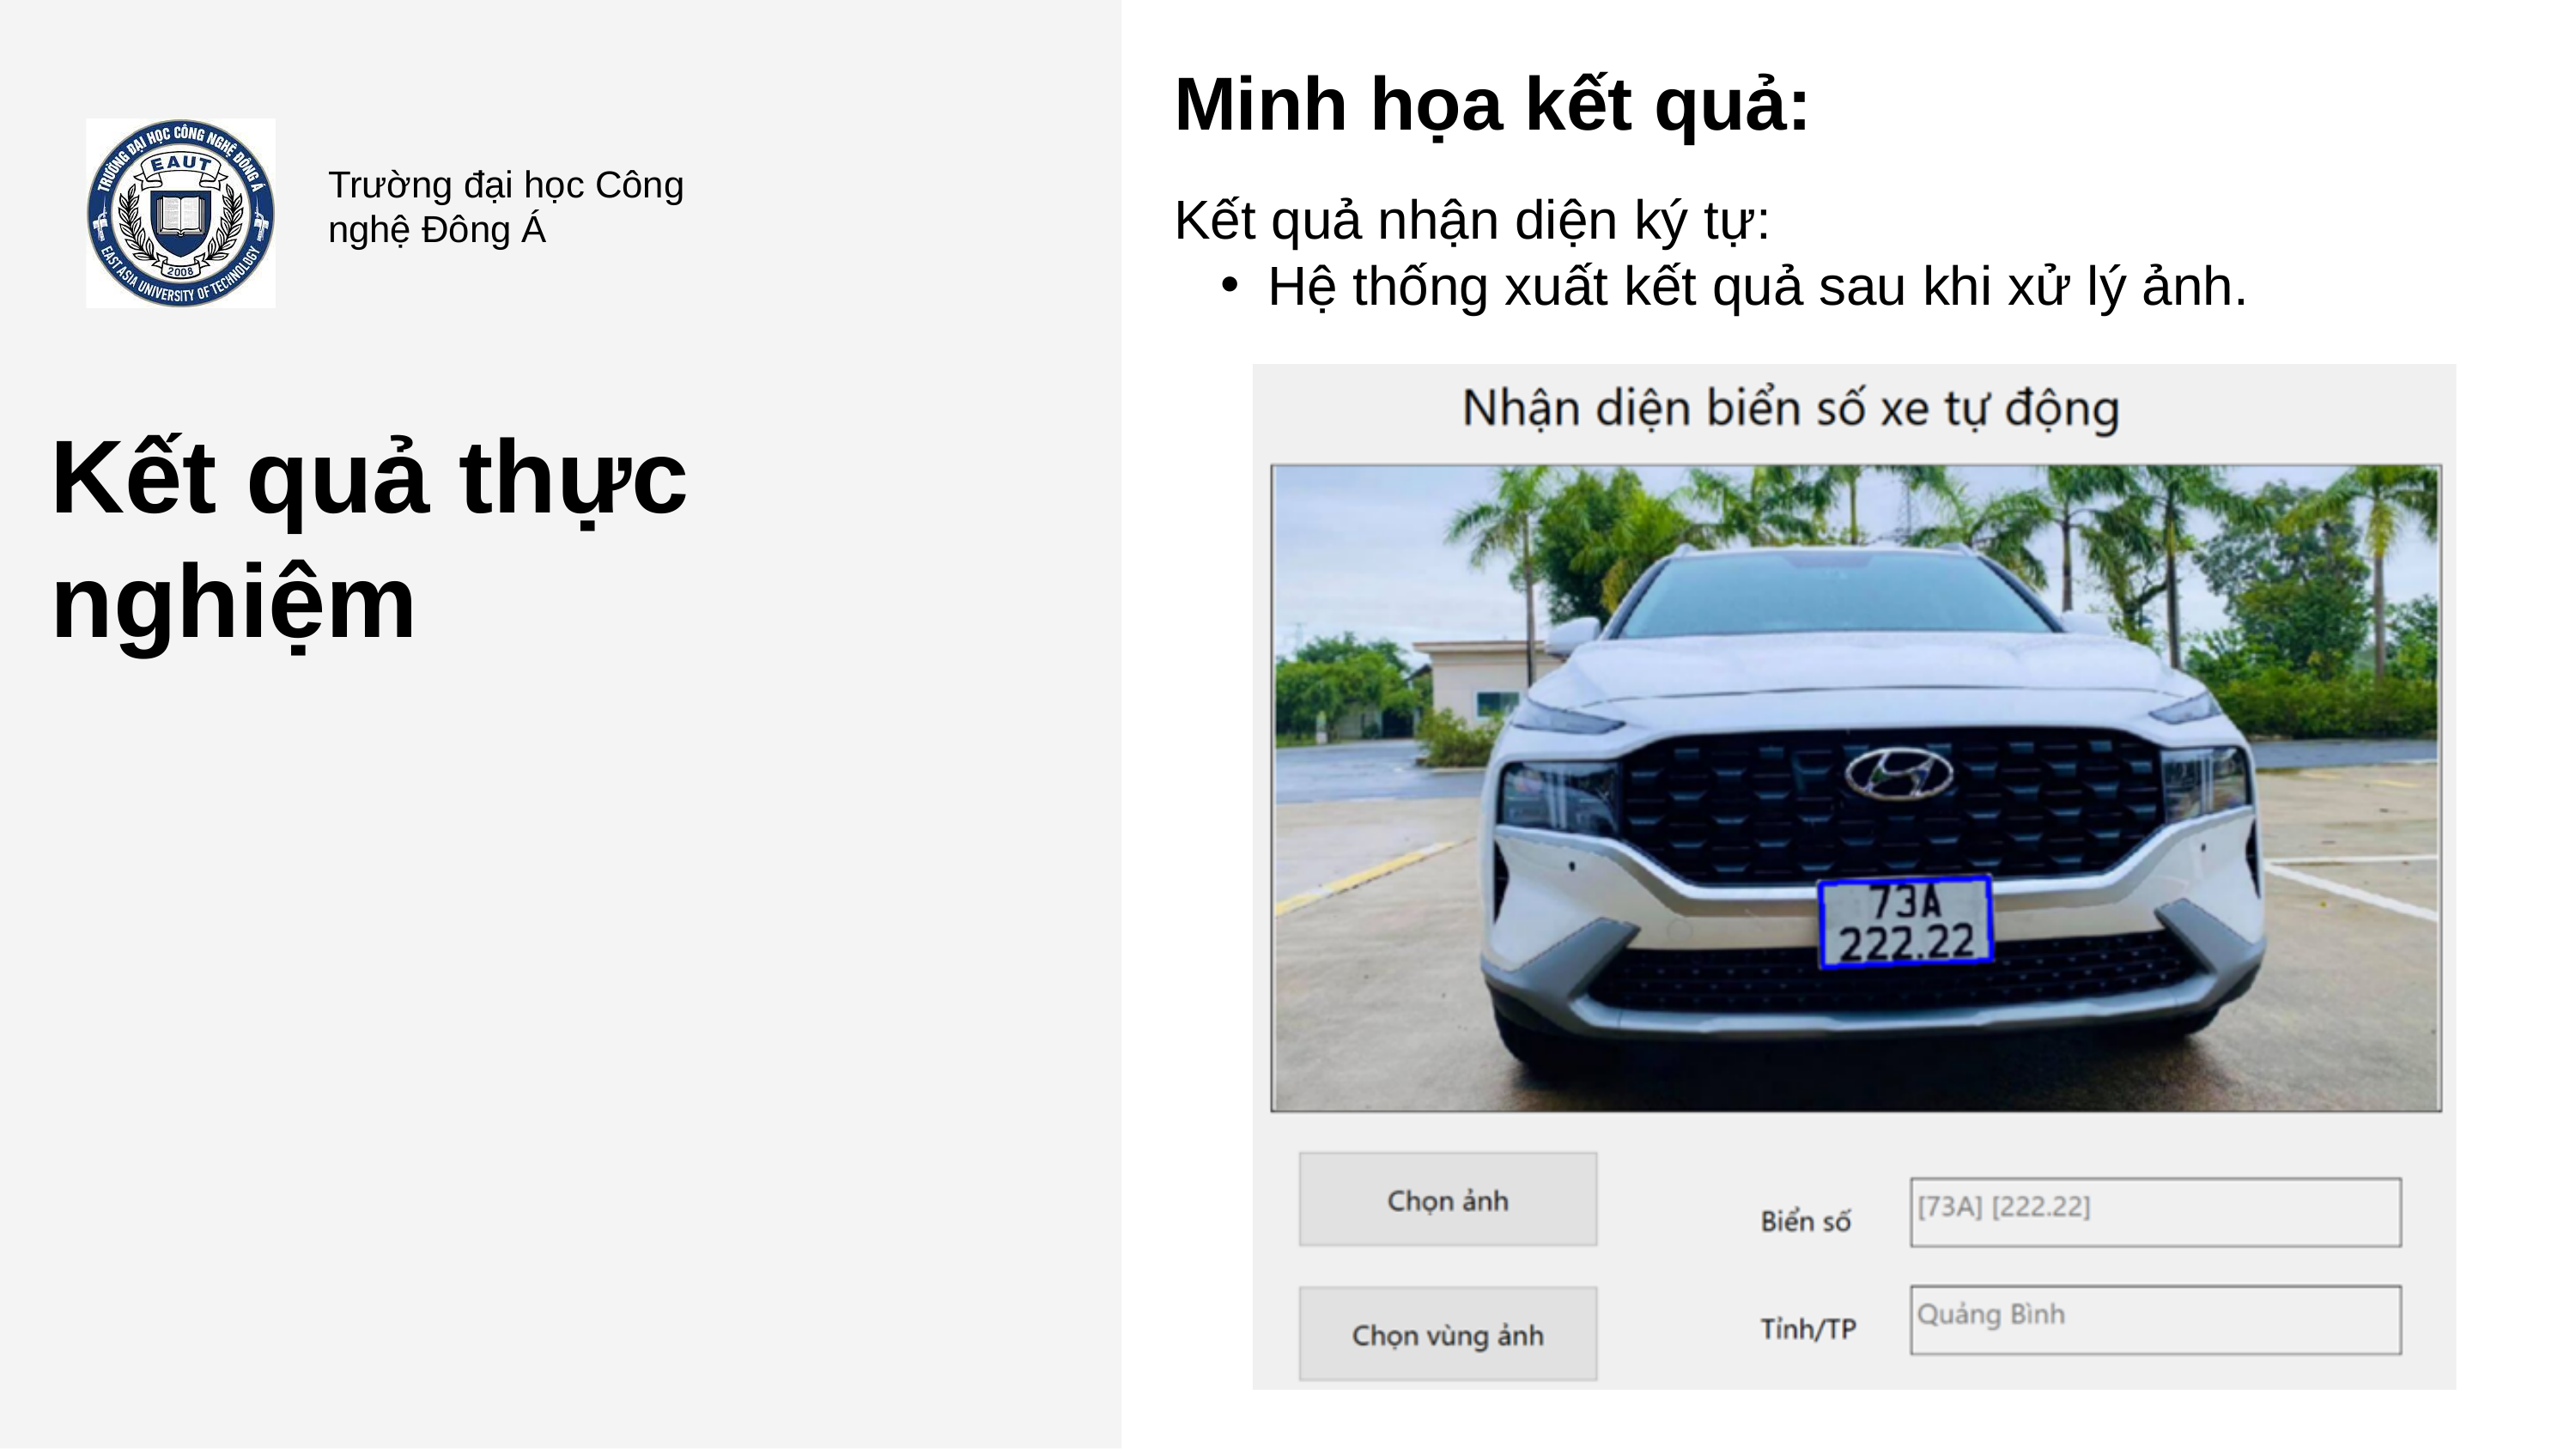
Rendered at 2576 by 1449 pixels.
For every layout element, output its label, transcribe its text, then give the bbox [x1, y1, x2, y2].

text_box Kết quả thực nghiệm [50, 409, 1072, 659]
text_box [86, 118, 276, 308]
text_box Minh họa kết quả: [1174, 55, 2144, 145]
text_box [1252, 383, 2457, 1390]
text_box Trường đại học Công nghệ Đông Á [328, 160, 708, 251]
text_box [0, 0, 1122, 1449]
text_box Kết quả nhận diện ký tự: Hệ thống xuất kết quả sau khi xử lý ảnh. [1174, 184, 2517, 383]
